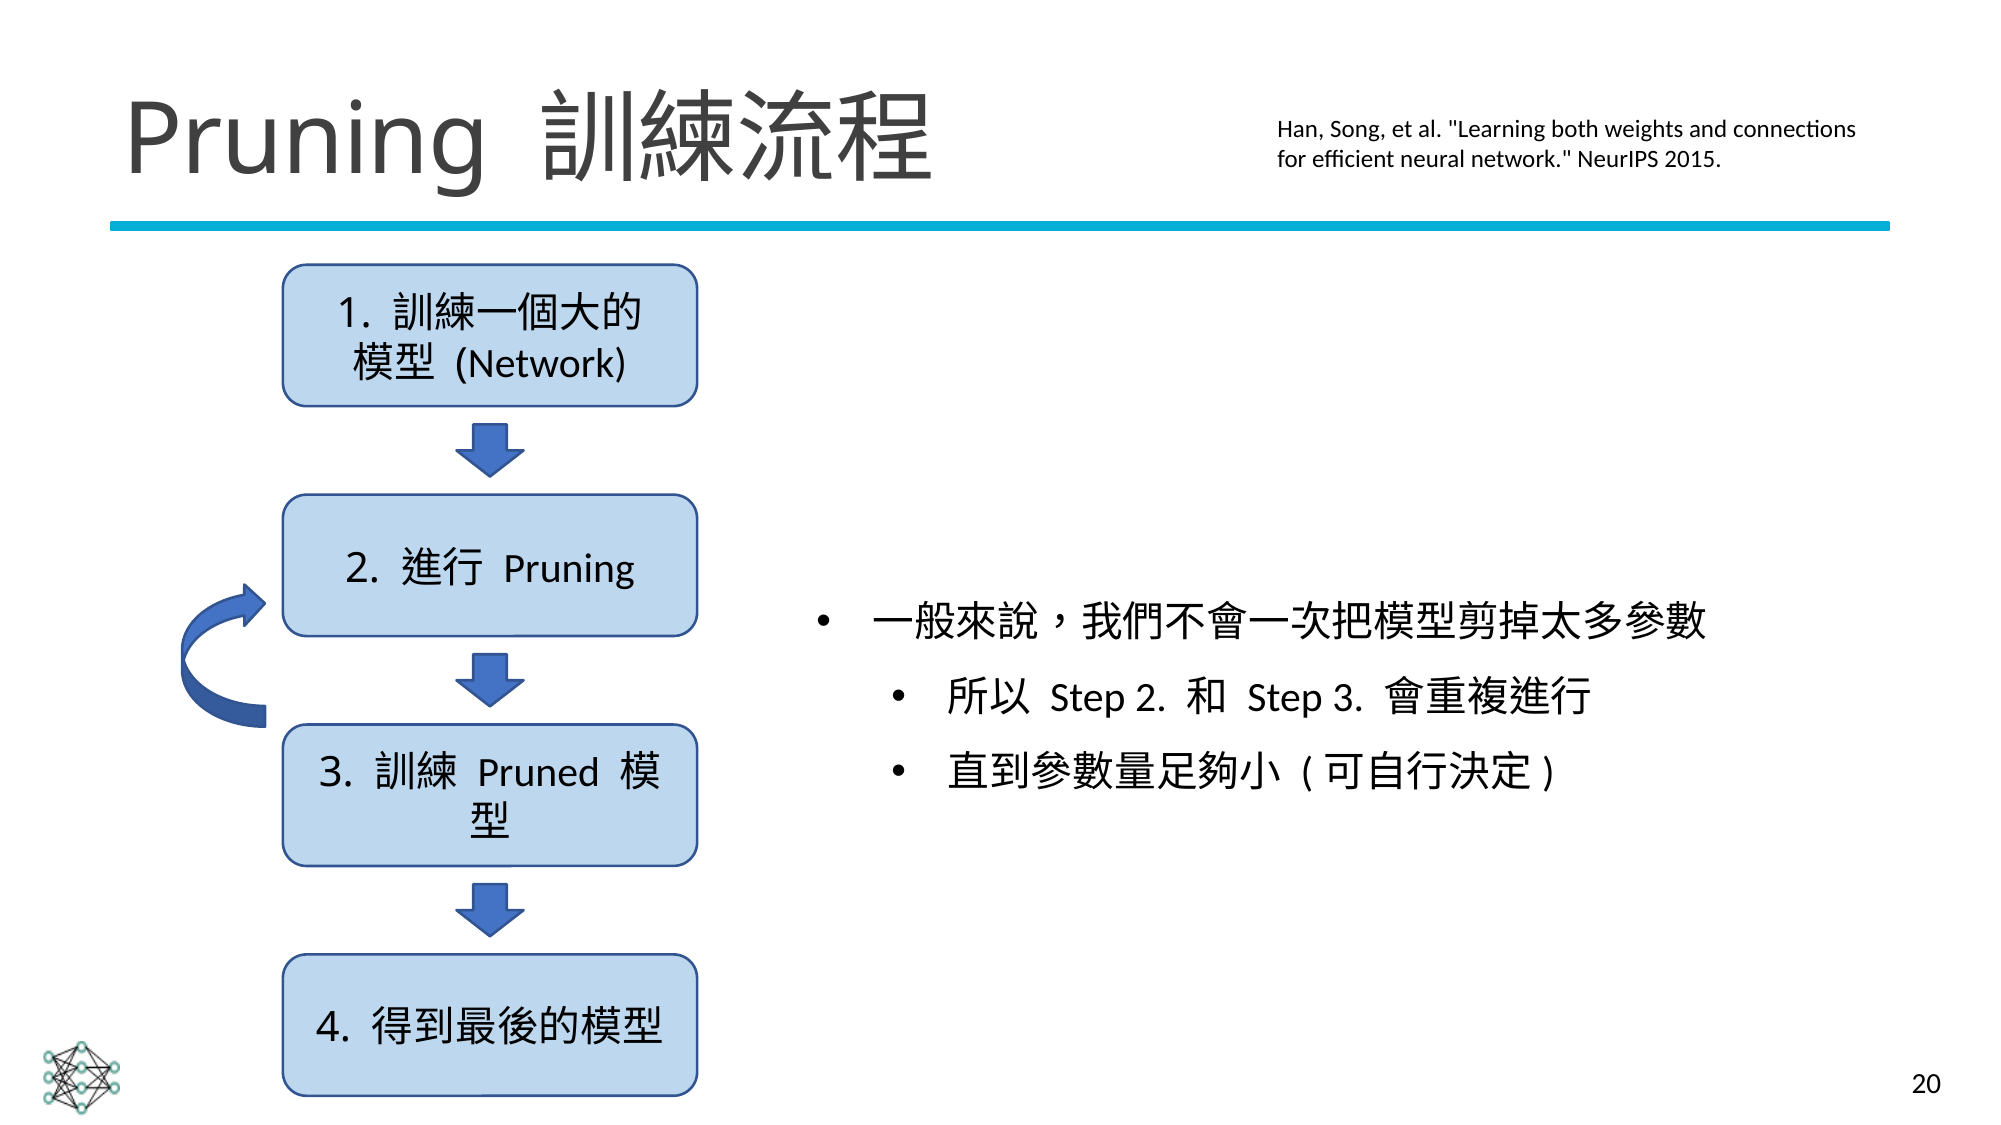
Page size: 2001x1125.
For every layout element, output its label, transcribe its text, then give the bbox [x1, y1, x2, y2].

text_box [455, 652, 525, 708]
text_box 一般來說，我們不會一次把模型剪掉太多參數 所以 Step 2. 和 Step 3. 會重複進行 直到參數量足夠小 (可自行決定) [801, 562, 1854, 803]
text_box 1. 訓練一個大的 模型 (Network) [281, 263, 699, 408]
text_box [180, 583, 267, 728]
text_box 3. 訓練 Pruned 模型 [281, 723, 699, 868]
text_box [455, 423, 525, 478]
text_box Han, Song, et al. "Learning both weights and connections for efficient neural network." NeurIPS 2015. [1262, 105, 1881, 180]
picture [43, 1041, 120, 1116]
slide_number 20 [1740, 1052, 1957, 1113]
title Pruning 訓練流程 [107, 58, 1899, 228]
text_box 2. 進行 Pruning [281, 493, 699, 638]
text_box 4. 得到最後的模型 [281, 953, 699, 1098]
text_box [455, 882, 525, 938]
